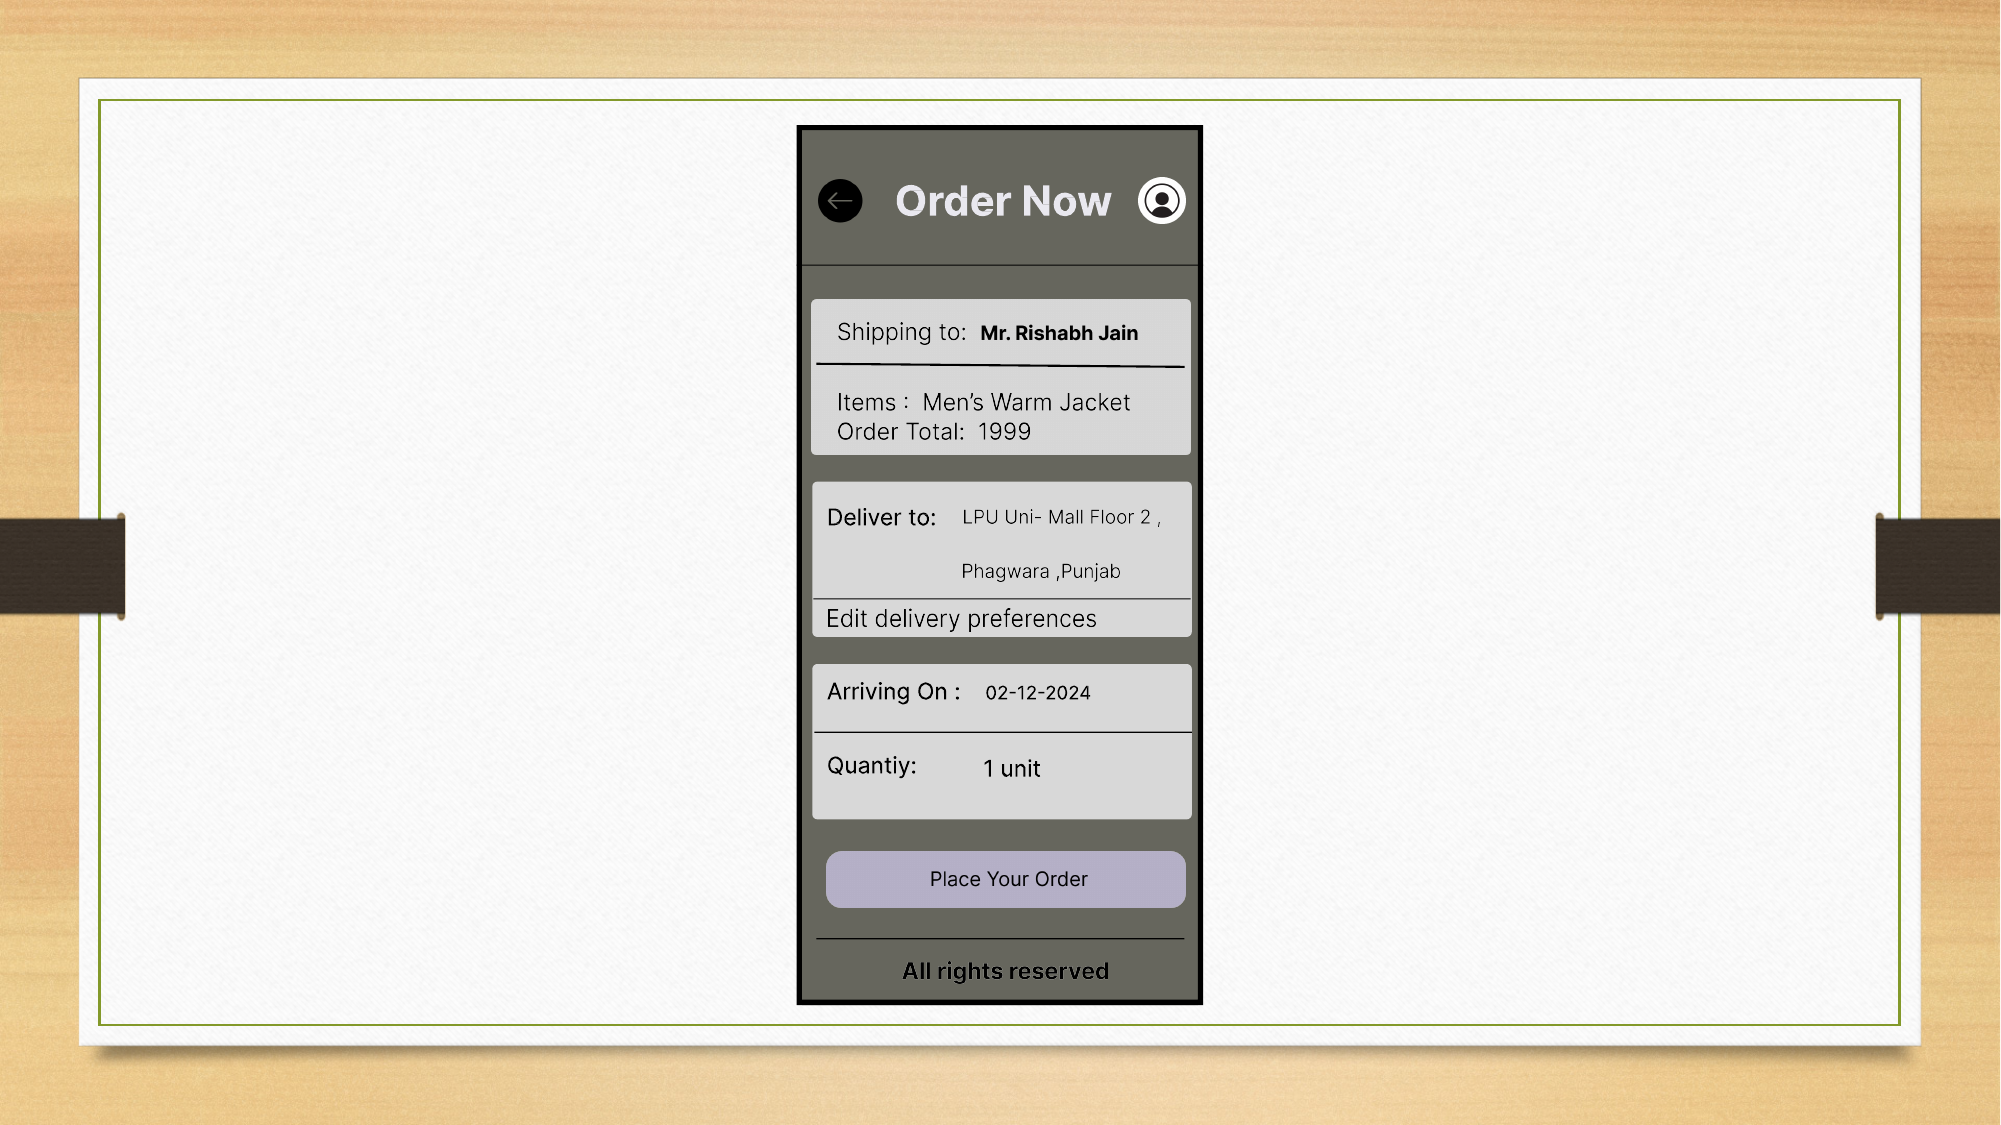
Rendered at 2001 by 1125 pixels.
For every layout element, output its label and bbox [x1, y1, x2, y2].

text_box [796, 124, 1204, 1006]
picture [0, 0, 2001, 1125]
